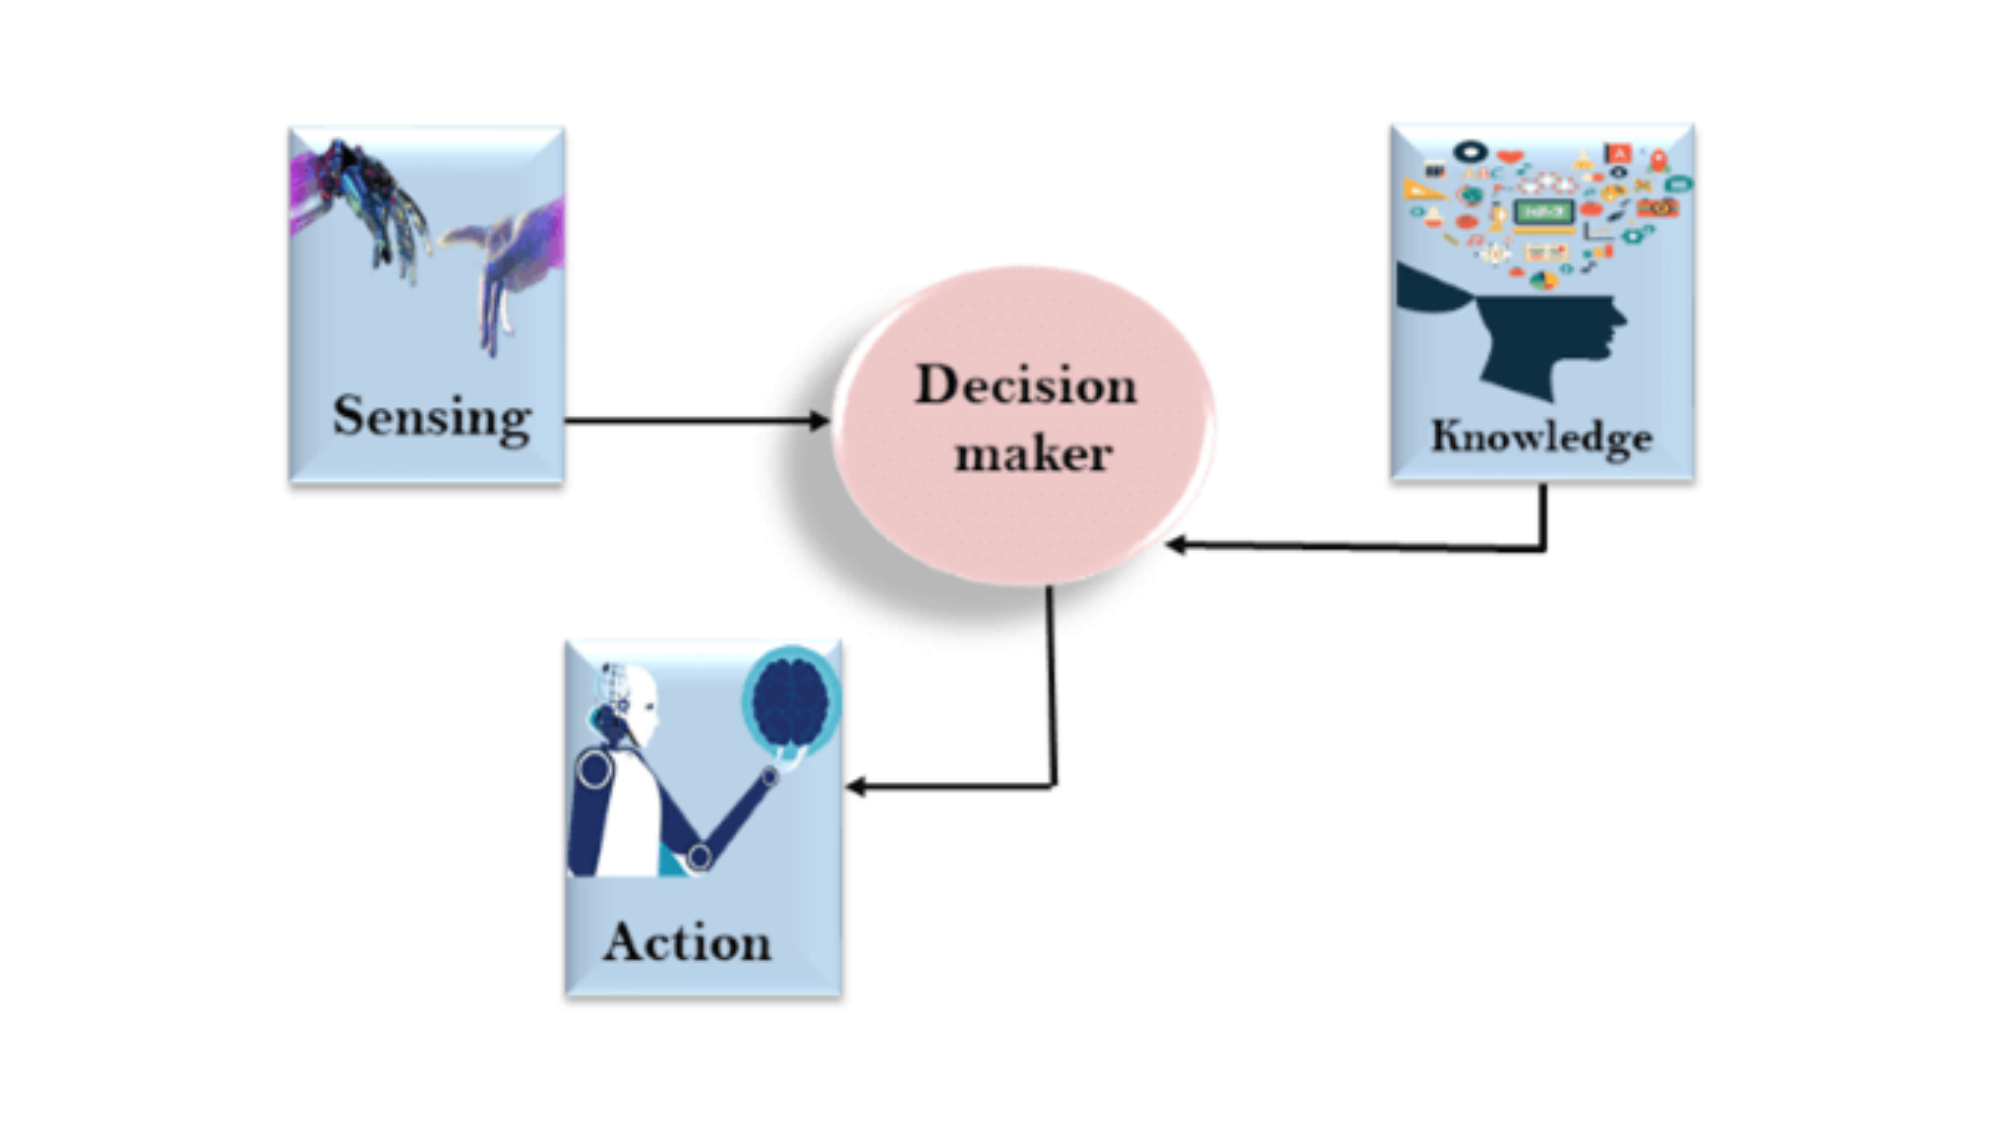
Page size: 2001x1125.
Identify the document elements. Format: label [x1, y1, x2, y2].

picture [262, 105, 1738, 1020]
